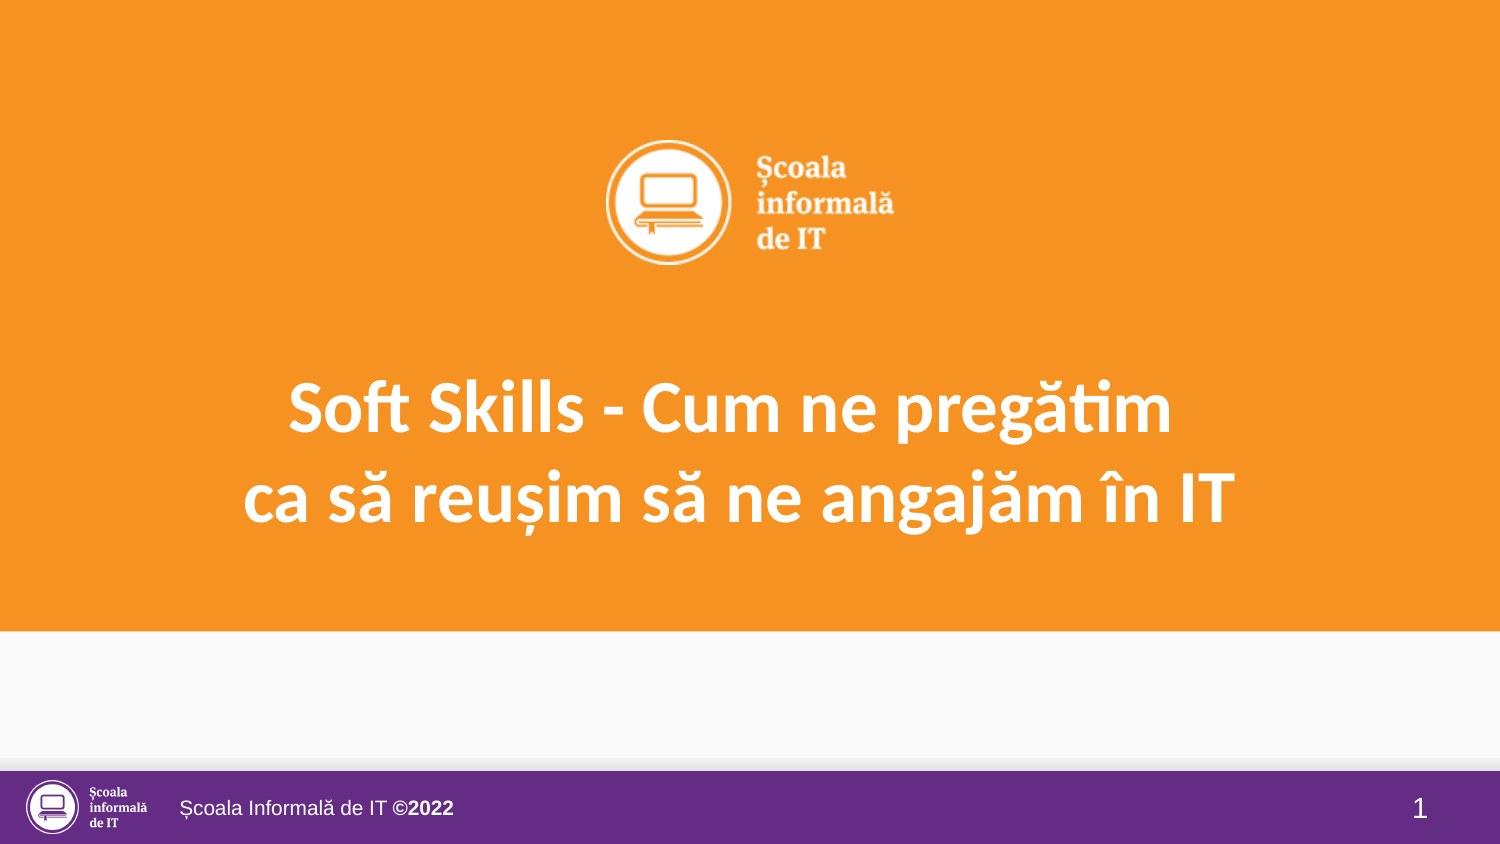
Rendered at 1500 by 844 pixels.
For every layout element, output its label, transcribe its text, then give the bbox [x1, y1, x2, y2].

slide_number 1 [1397, 774, 1488, 840]
picture [26, 780, 147, 834]
picture [606, 139, 894, 266]
text_box [0, 0, 1500, 632]
text_box Soft Skills - Cum ne pregătim ca să reușim să ne angajăm în IT [164, 342, 1316, 555]
list Școala Informală de IT ©2022 [164, 770, 1385, 844]
